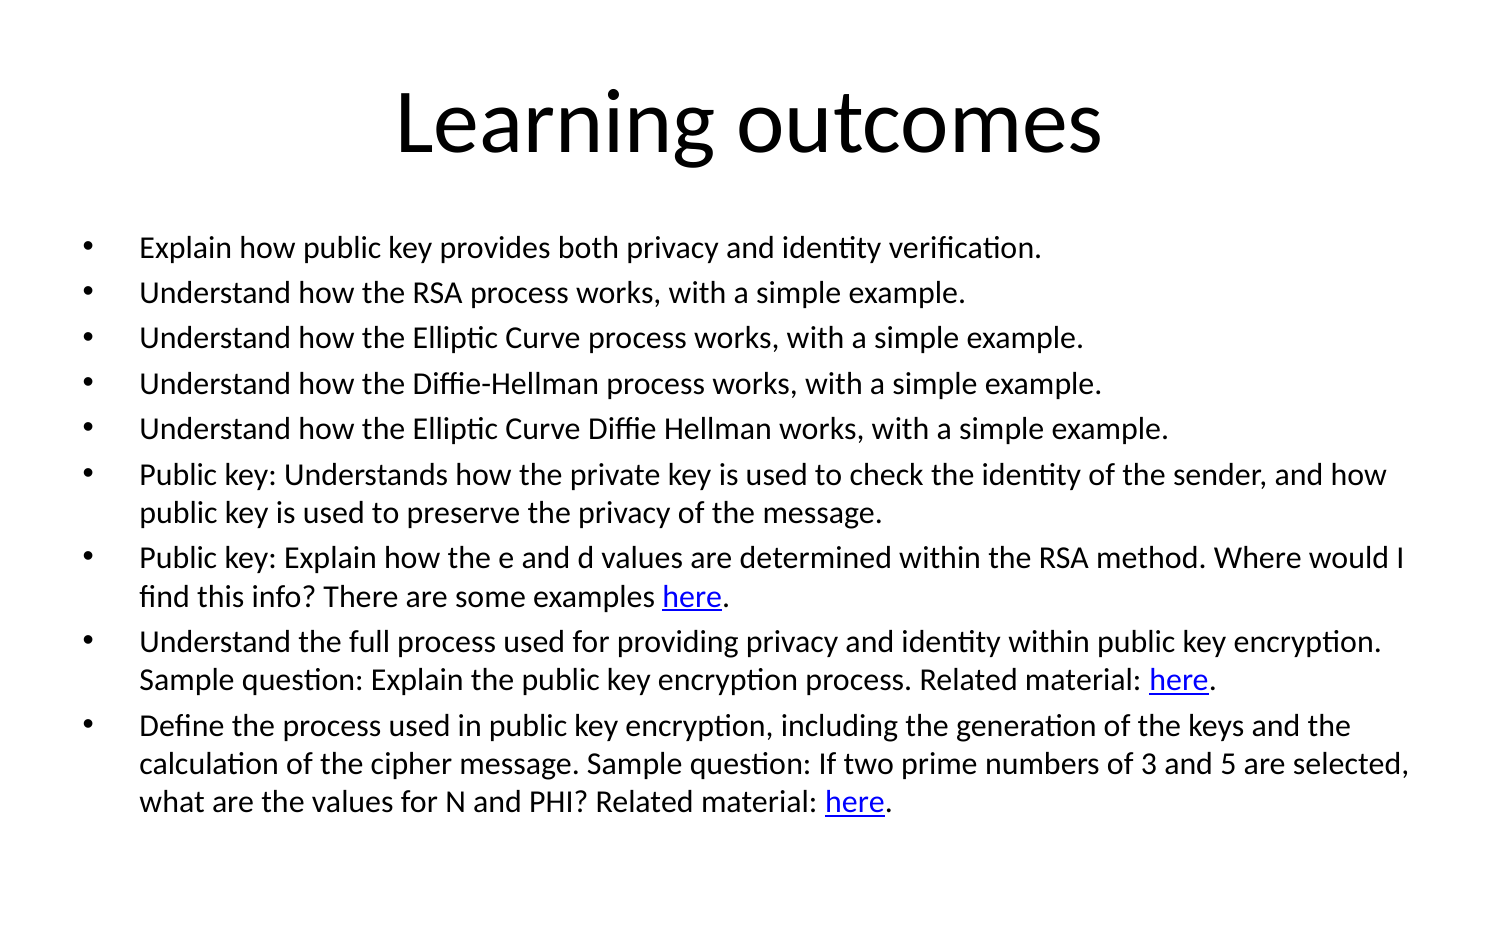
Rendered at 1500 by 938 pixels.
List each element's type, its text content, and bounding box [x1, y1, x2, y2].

list Explain how public key provides both privacy and identity verification. Understand how the RSA process works, with a simple example. Understand how the Elliptic Curve process works, with a simple example. Understand how the Diffie-Hellman process works, with a simple example. Understand how the Elliptic Curve Diffie Hellman works, with a simple example. Public key: Understands how the private key is used to check the identity of the sender, and how public key is used to preserve the privacy of the message. Public key: Explain how the e and d values are determined within the RSA method. Where would I find this info? There are some examples here. Understand the full process used for providing privacy and identity within public key encryption. Sample question: Explain the public key encryption process. Related material: here. Define the process used in public key encryption, including the generation of the keys and the calculation of the cipher message. Sample question: If two prime numbers of 3 and 5 are selected, what are the values for N and PHI? Related material: here. [74, 218, 1426, 838]
title Learning outcomes [74, 37, 1426, 195]
